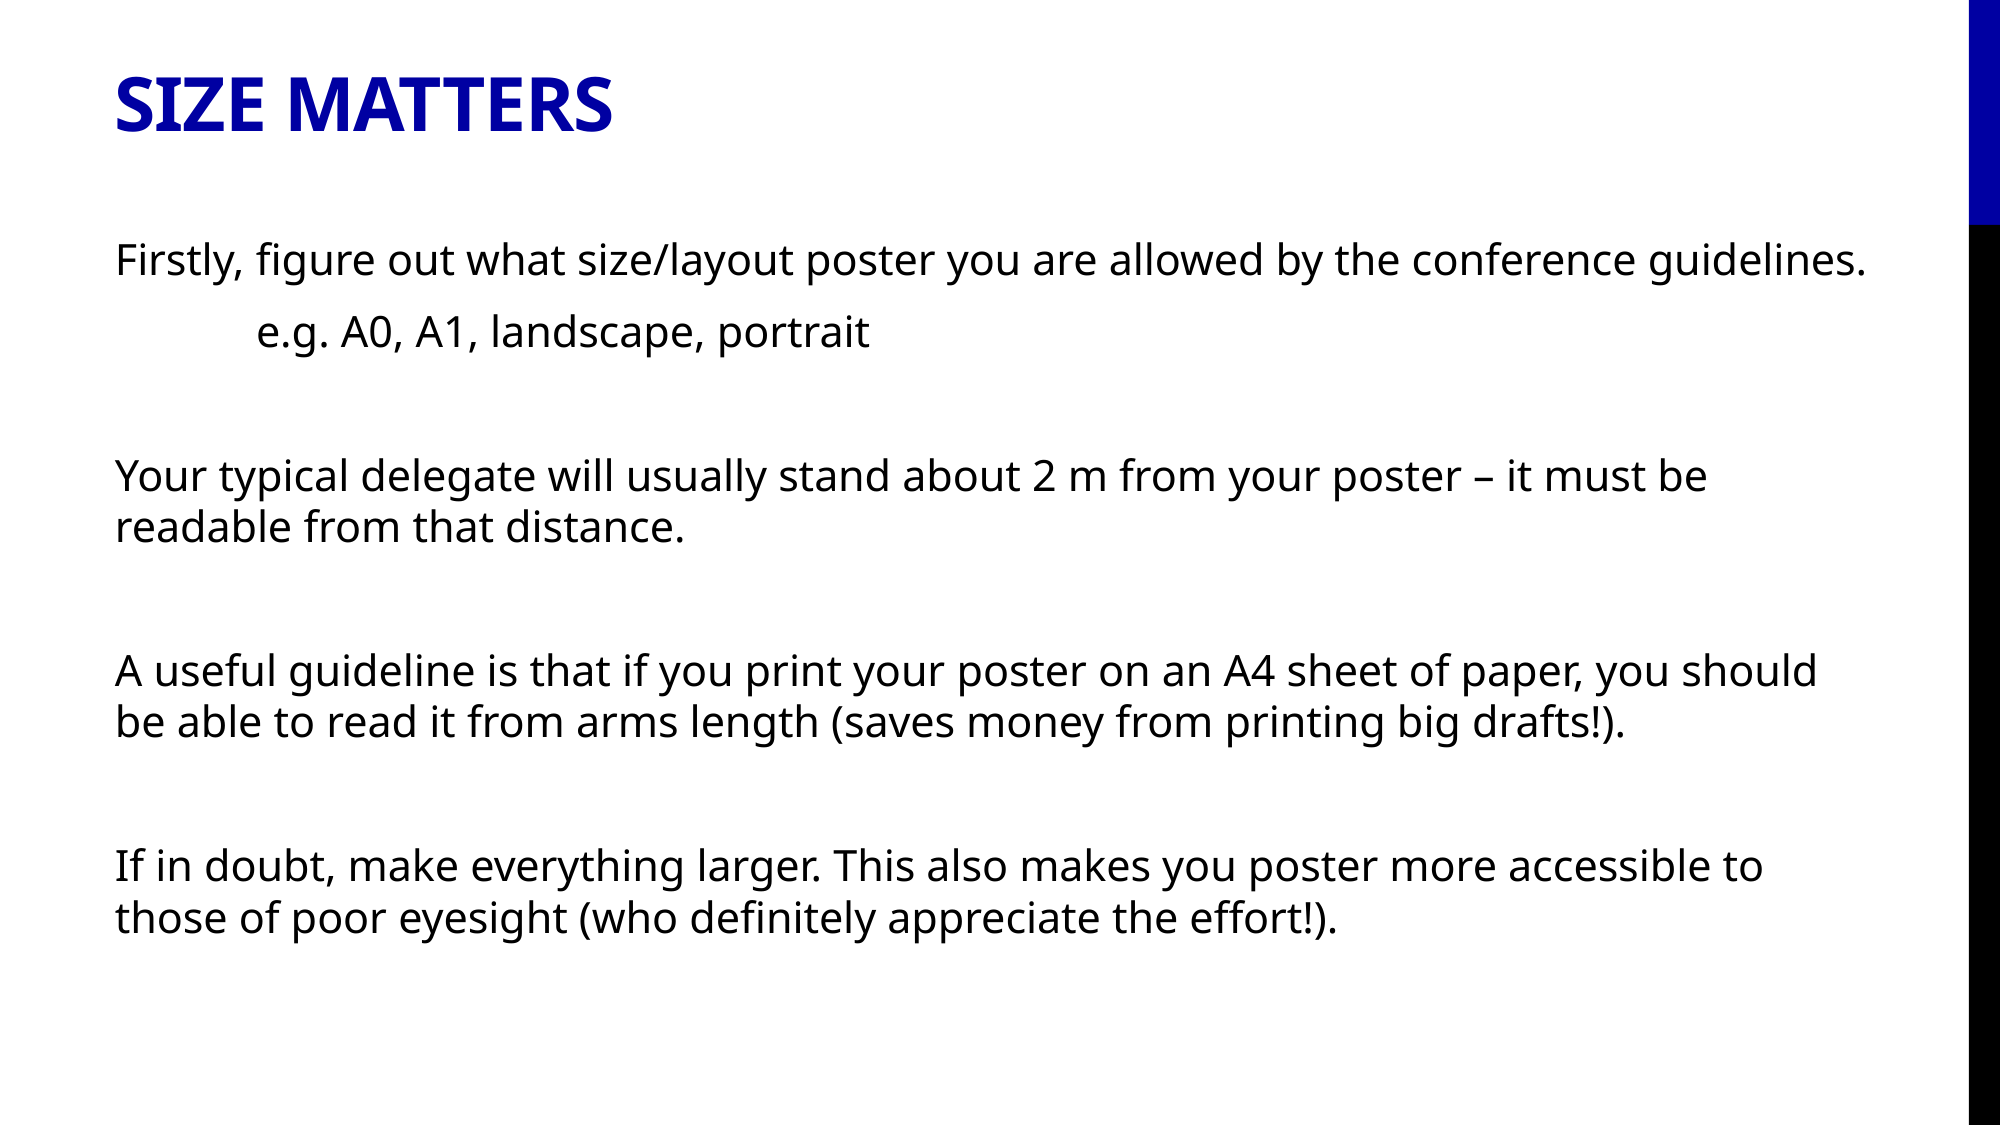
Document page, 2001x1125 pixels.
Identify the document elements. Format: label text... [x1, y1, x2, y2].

list Firstly, figure out what size/layout poster you are allowed by the conference guidelines. e.g. A0, A1, landscape, portrait Your typical delegate will usually stand about 2 m from your poster – it must be readable from that distance. A useful guideline is that if you print your poster on an A4 sheet of paper, you should be able to read it from arms length (saves money from printing big drafts!). If in doubt, make everything larger. This also makes you poster more accessible to those of poor eyesight (who definitely appreciate the effort!). [99, 224, 1888, 1005]
title Size matters [99, 49, 1888, 170]
